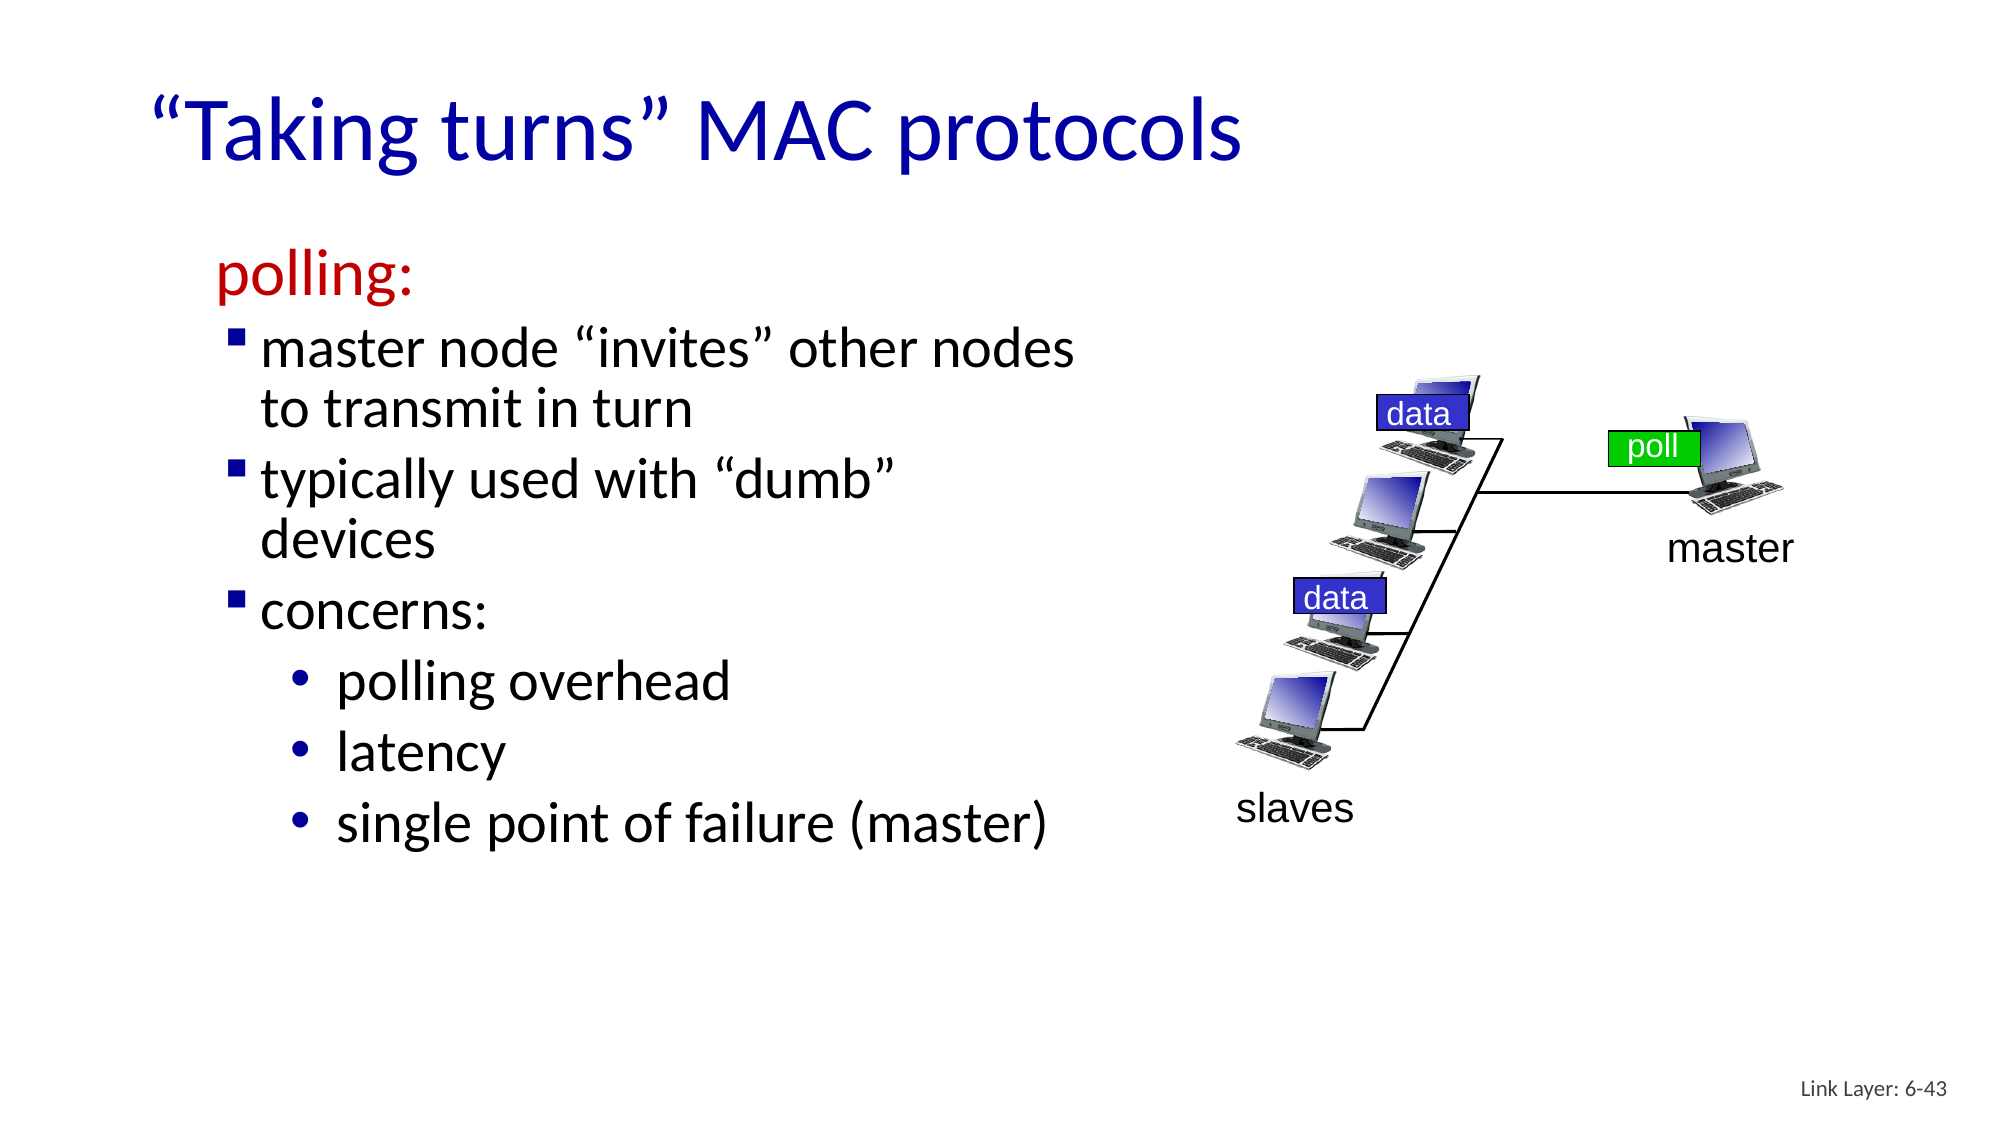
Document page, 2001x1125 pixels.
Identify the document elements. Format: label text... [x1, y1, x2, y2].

text_box slaves [1221, 773, 1370, 839]
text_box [1608, 417, 1701, 473]
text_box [1258, 566, 1363, 679]
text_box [1354, 370, 1483, 483]
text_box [1680, 411, 1809, 523]
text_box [1371, 385, 1470, 438]
text_box master [1652, 513, 1810, 579]
slide_number Link Layer: 6-43 [1512, 1056, 1963, 1117]
title “Taking turns” MAC protocols [131, 57, 1857, 205]
text_box polling: master node “invites” other nodes to transmit in turn typically used with “dumb” devices concerns: polling overhead latency single point of failure (master) [199, 233, 1100, 1064]
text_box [1363, 438, 1503, 730]
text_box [1304, 466, 1363, 568]
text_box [1288, 568, 1363, 624]
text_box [1210, 666, 1339, 778]
